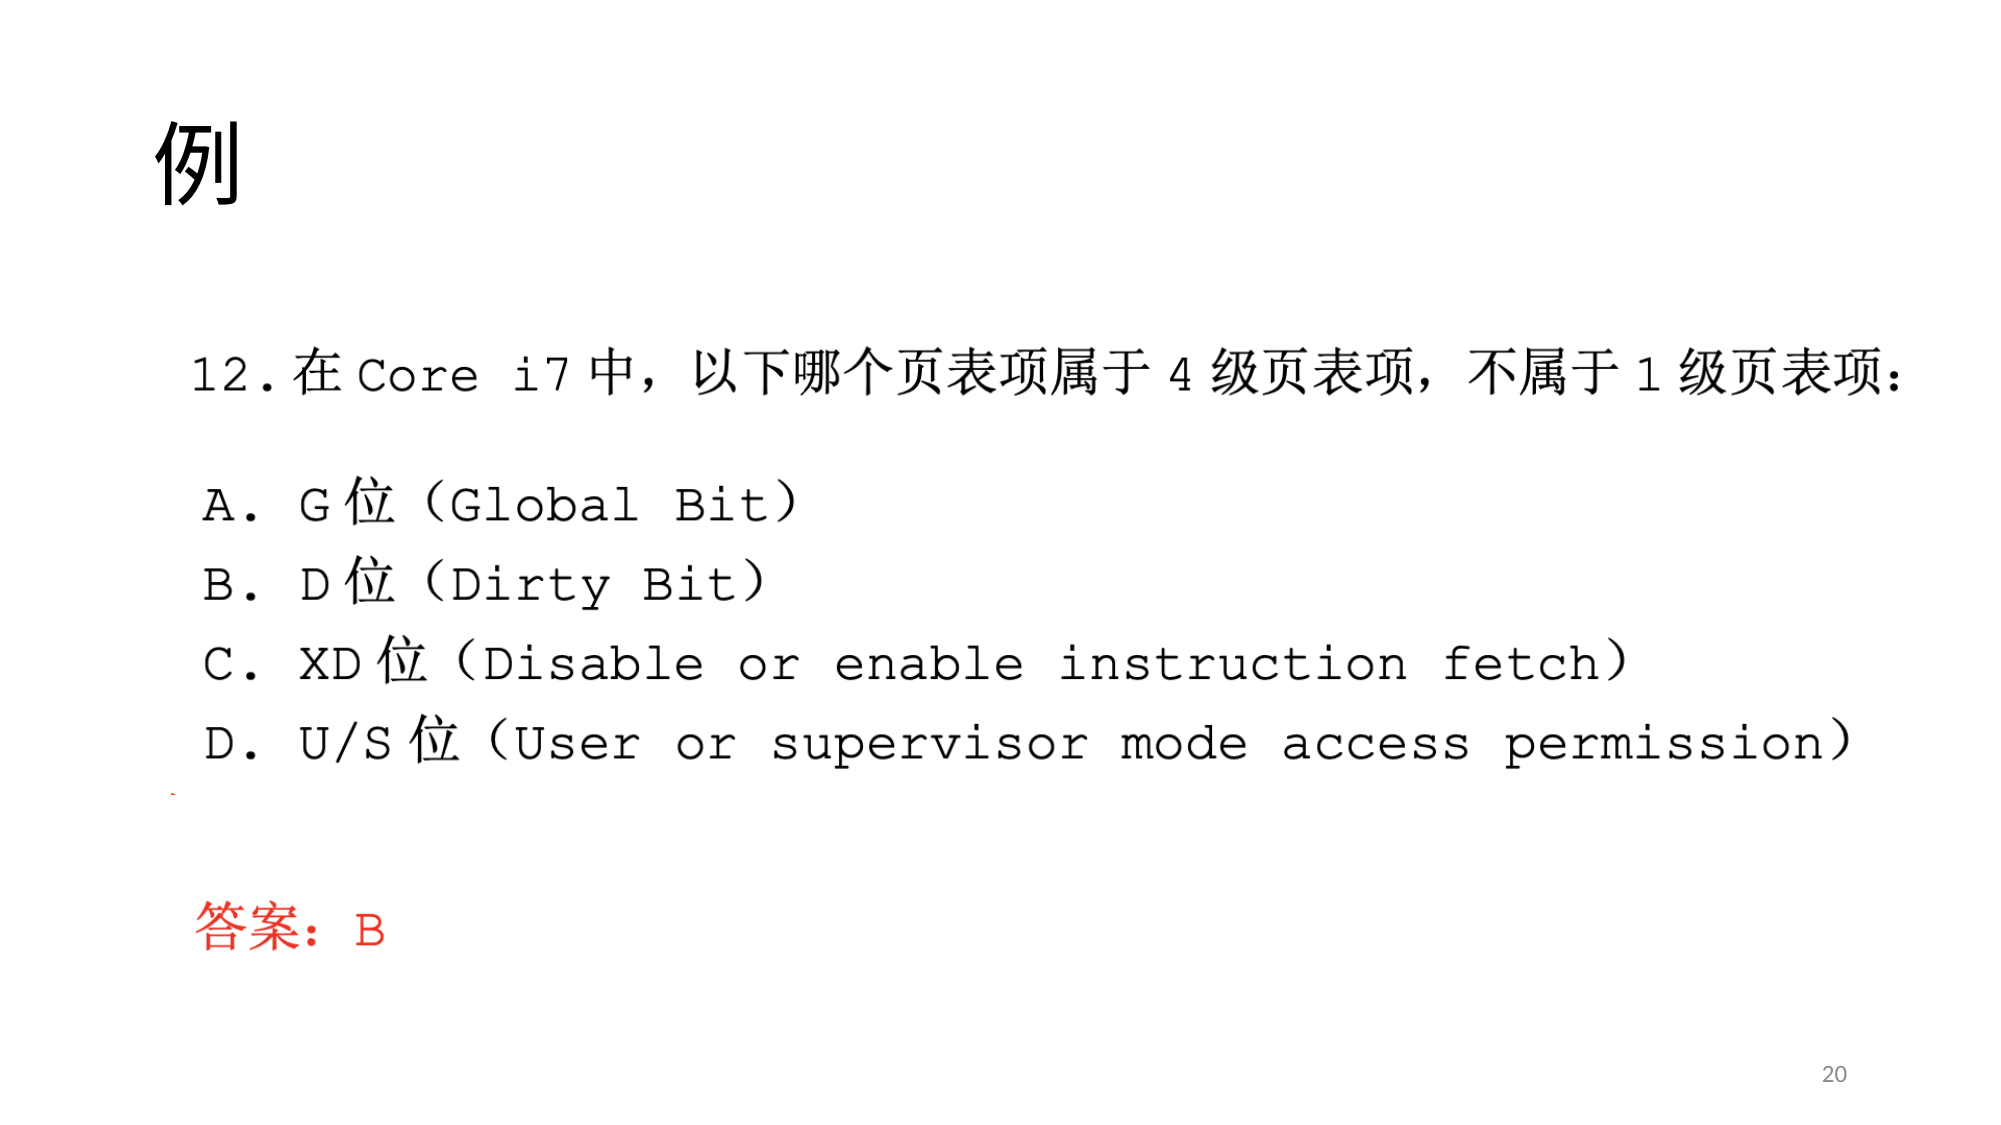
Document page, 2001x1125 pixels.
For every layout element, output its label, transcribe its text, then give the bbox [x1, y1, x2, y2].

title 例 [137, 59, 1863, 278]
picture [169, 440, 1905, 795]
picture [169, 873, 441, 959]
slide_number 20 [1412, 1042, 1863, 1103]
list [179, 329, 1905, 413]
